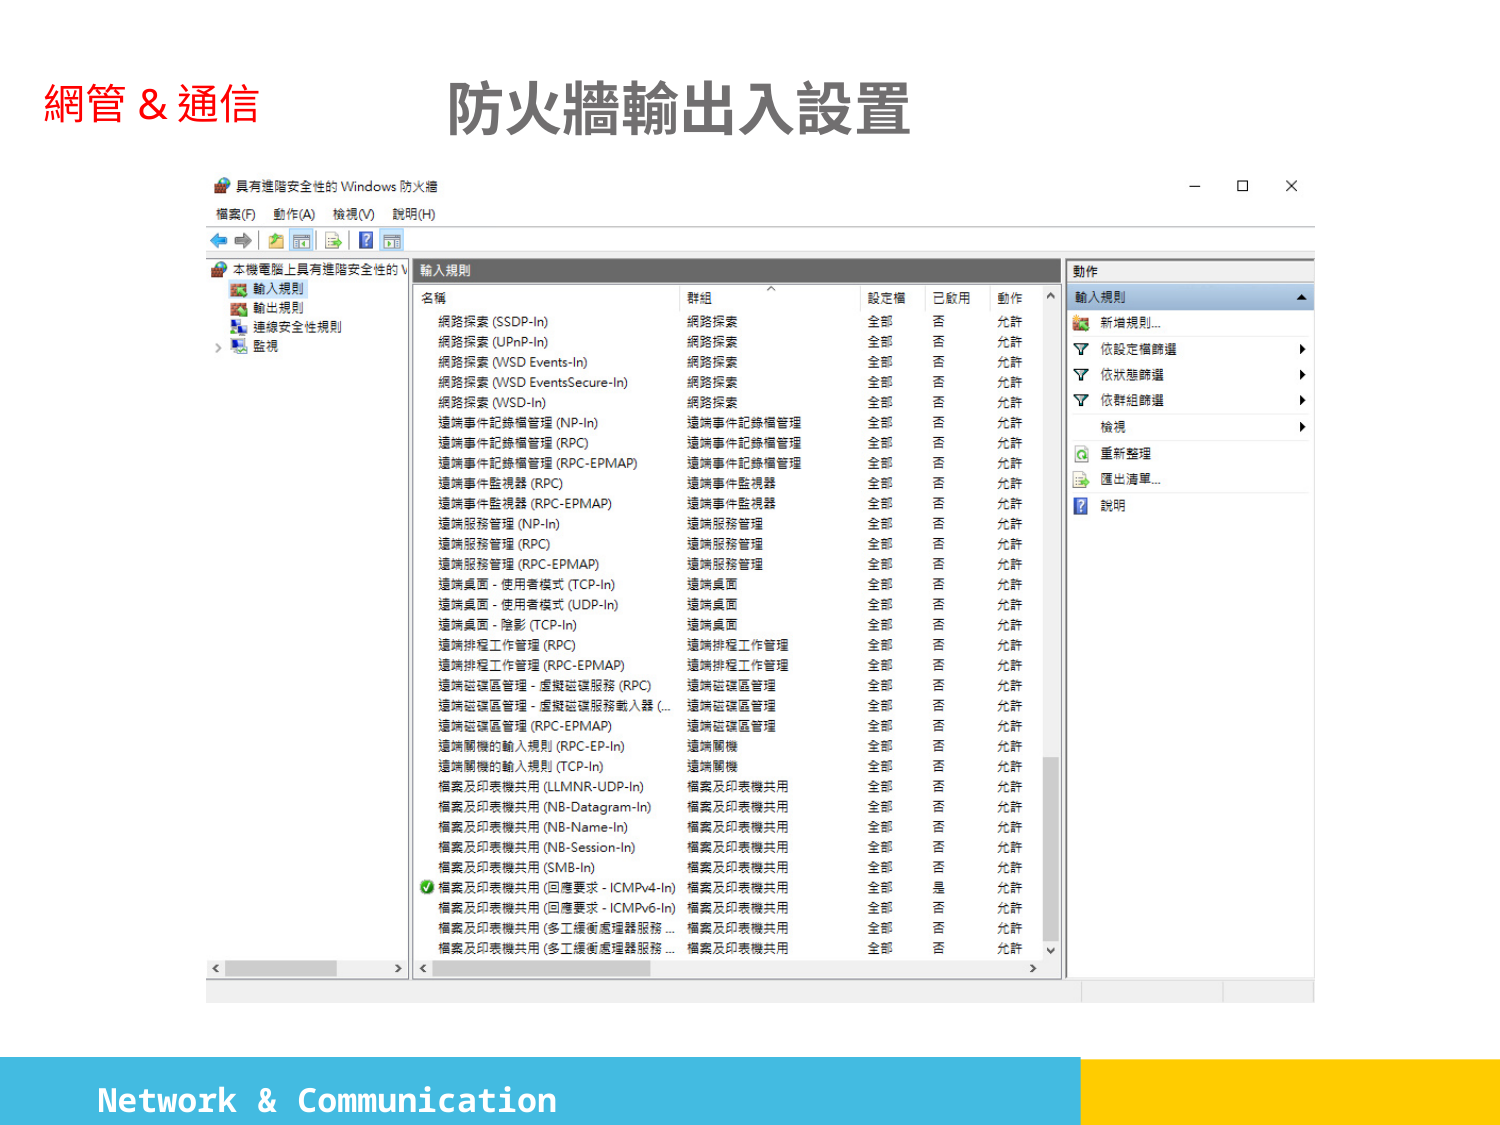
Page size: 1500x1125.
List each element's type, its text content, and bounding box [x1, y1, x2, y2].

title 防火牆輸出入設置 [431, 42, 1500, 171]
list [206, 172, 1316, 1004]
